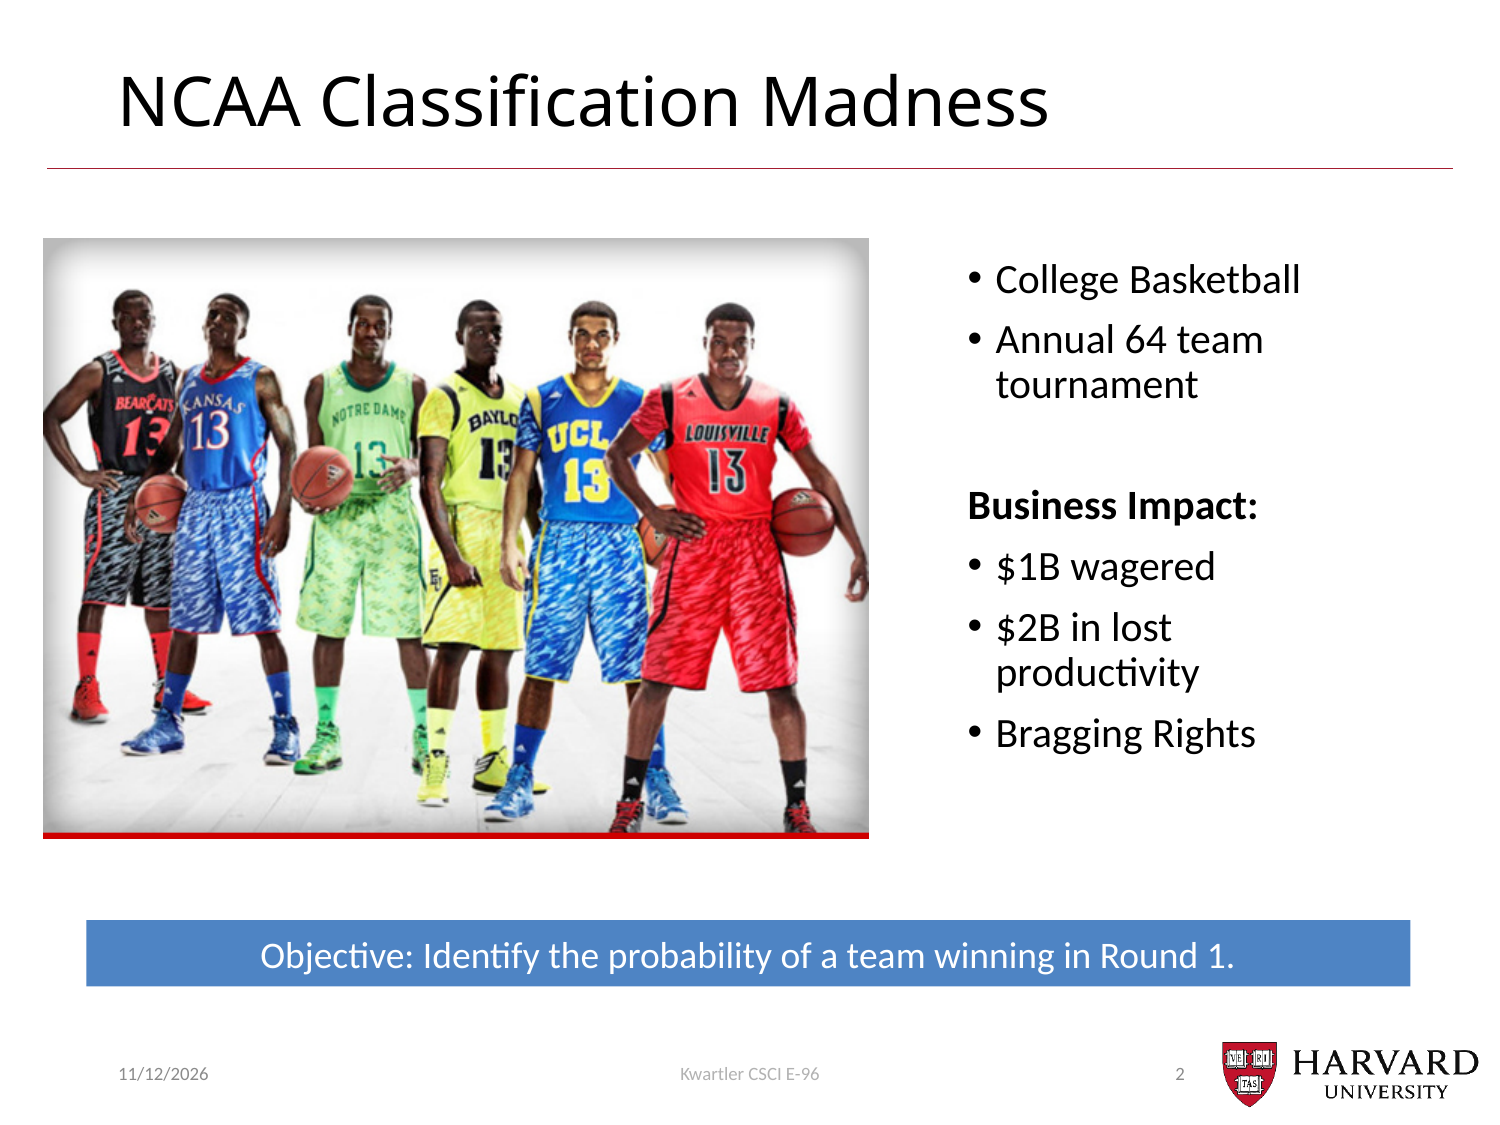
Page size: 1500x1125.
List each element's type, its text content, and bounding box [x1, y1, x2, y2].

picture [1200, 1024, 1500, 1125]
title NCAA Classification Madness [103, 59, 1397, 157]
picture [43, 238, 869, 839]
footer Kwartler CSCI E-96 [496, 1042, 1004, 1103]
slide_number 2 [1059, 1042, 1200, 1103]
text_box Objective: Identify the probability of a team winning in Round 1. [85, 919, 1411, 987]
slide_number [103, 1042, 441, 1103]
text_box College Basketball Annual 64 team tournament Business Impact: $1B wagered $2B in lost productivity Bragging Rights [952, 249, 1399, 846]
